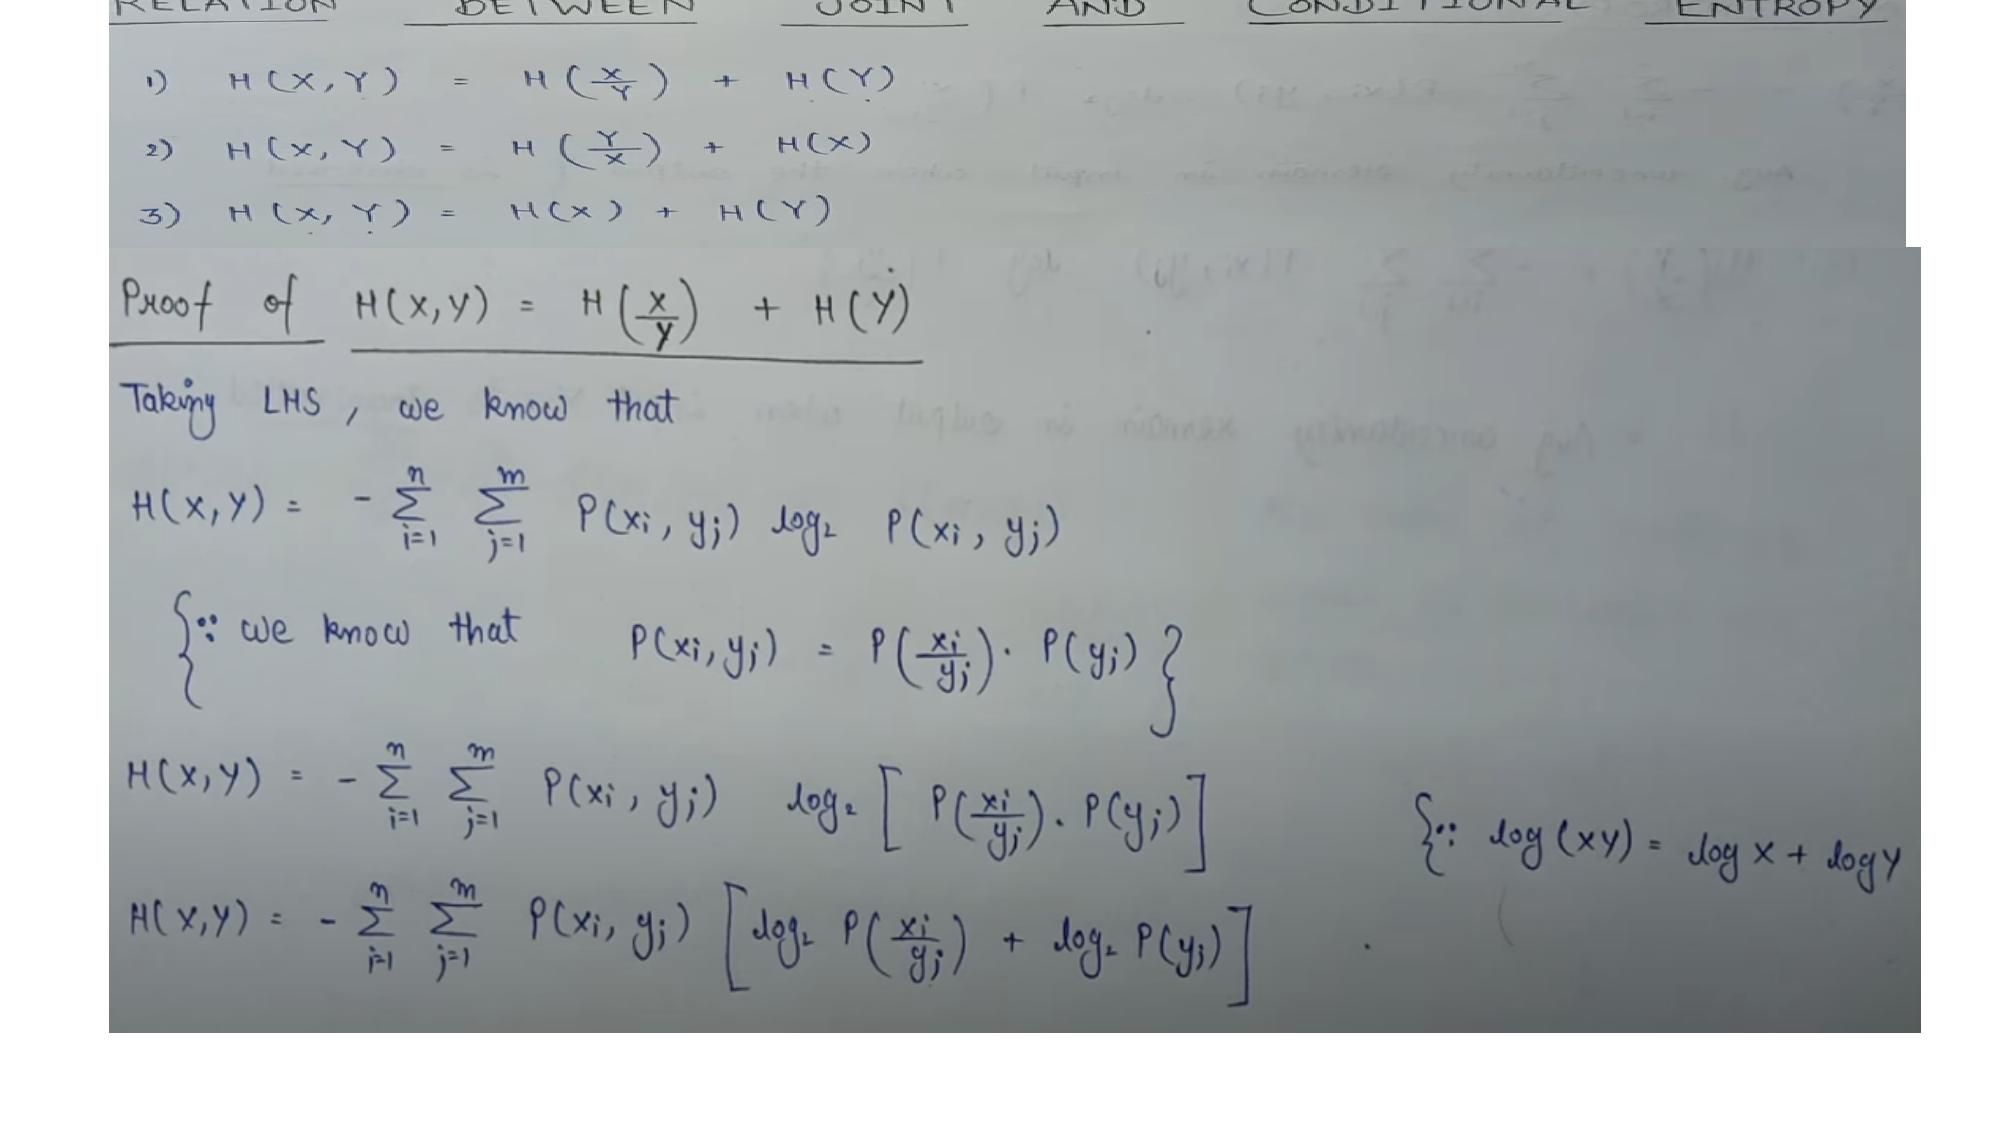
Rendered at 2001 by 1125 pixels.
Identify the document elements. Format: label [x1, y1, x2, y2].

picture [109, 0, 1921, 1033]
